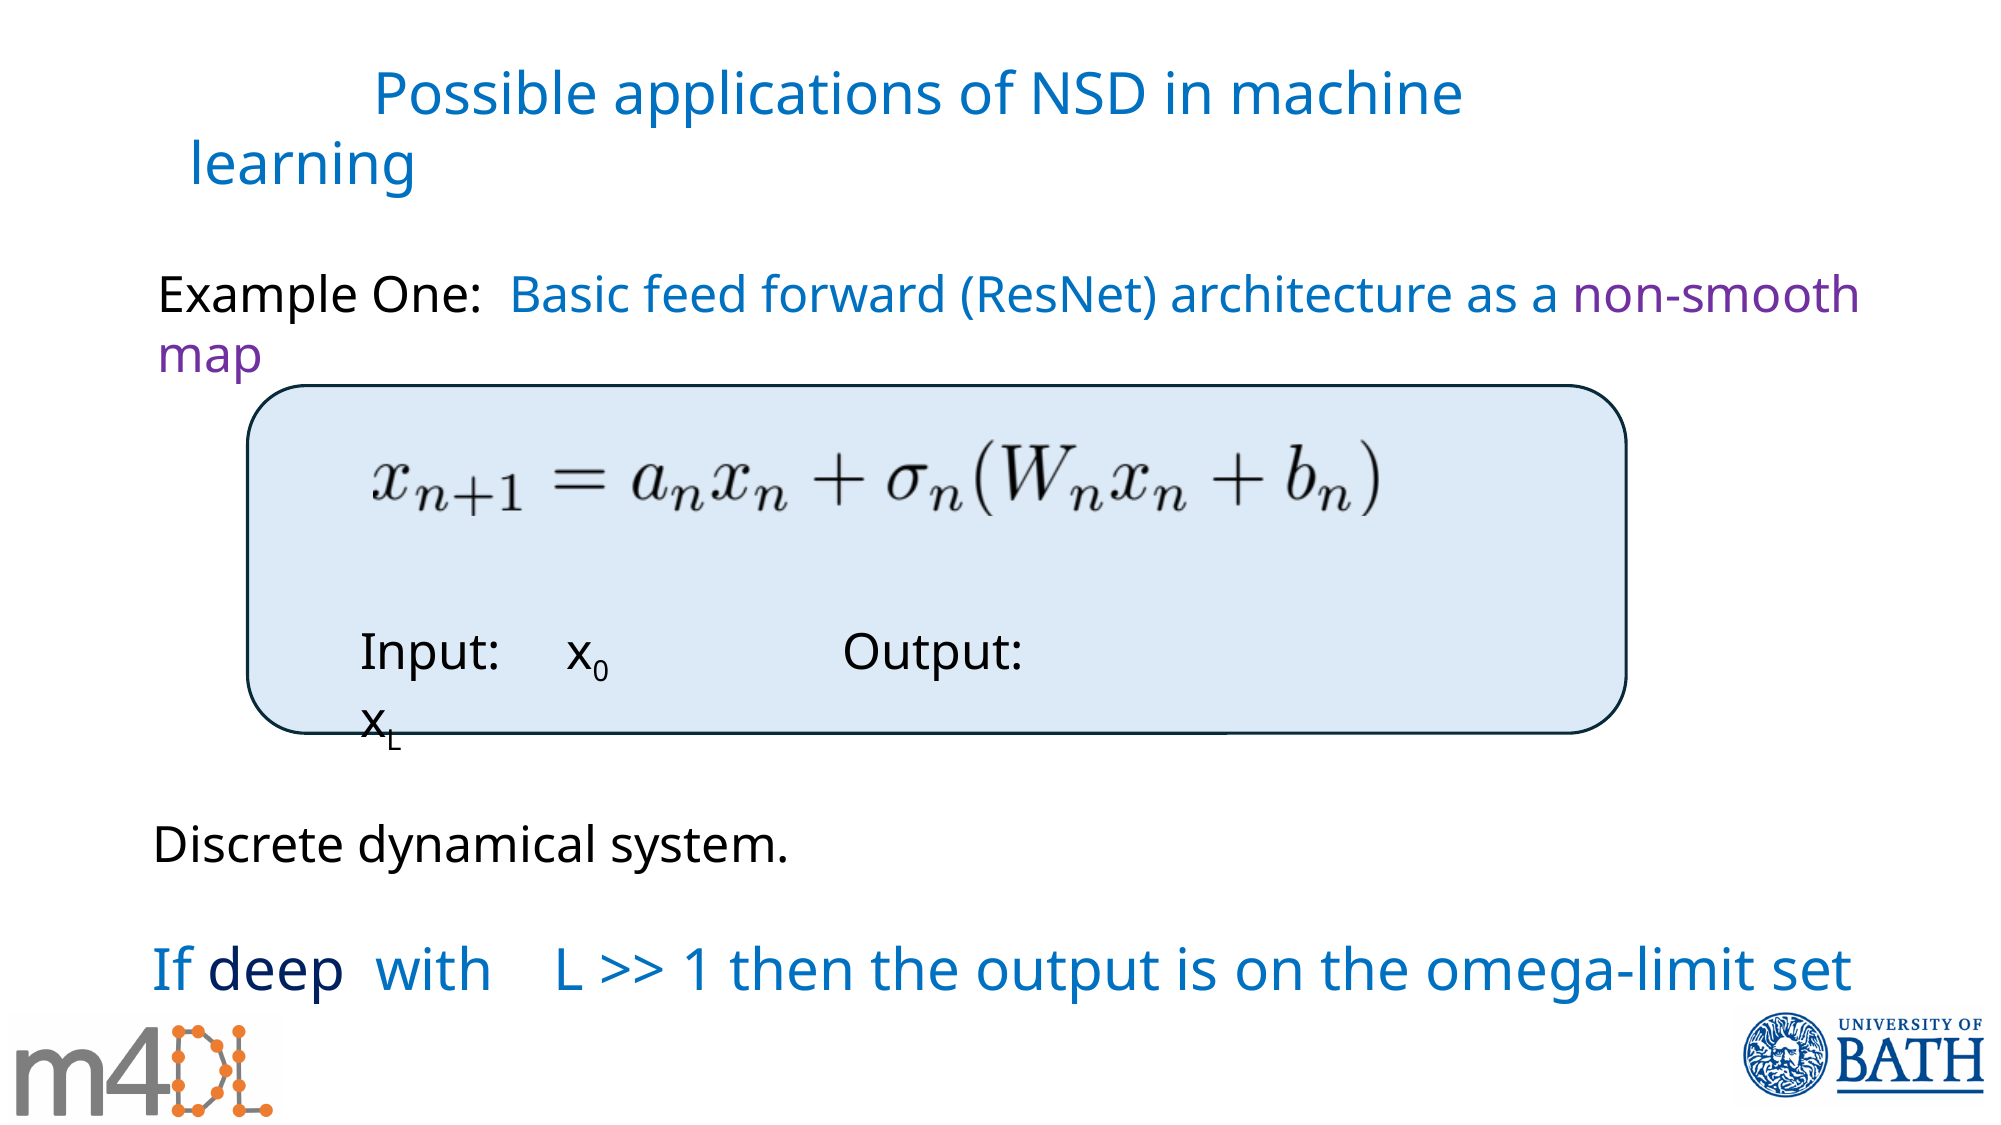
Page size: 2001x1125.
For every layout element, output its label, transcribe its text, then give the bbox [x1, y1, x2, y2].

text_box Possible applications of NSD in machine learning [175, 48, 1722, 254]
picture [372, 437, 1380, 516]
text_box Input: x0 Output: xL [345, 611, 1136, 764]
text_box Discrete dynamical system. If deep with L >> 1 then the output is on the omega-limit set [138, 804, 1872, 1080]
picture [1720, 957, 1997, 1125]
text_box [245, 480, 1628, 735]
picture [6, 1012, 283, 1125]
text_box Example One: Basic feed forward (ResNet) architecture as a non-smooth map [142, 254, 1943, 480]
